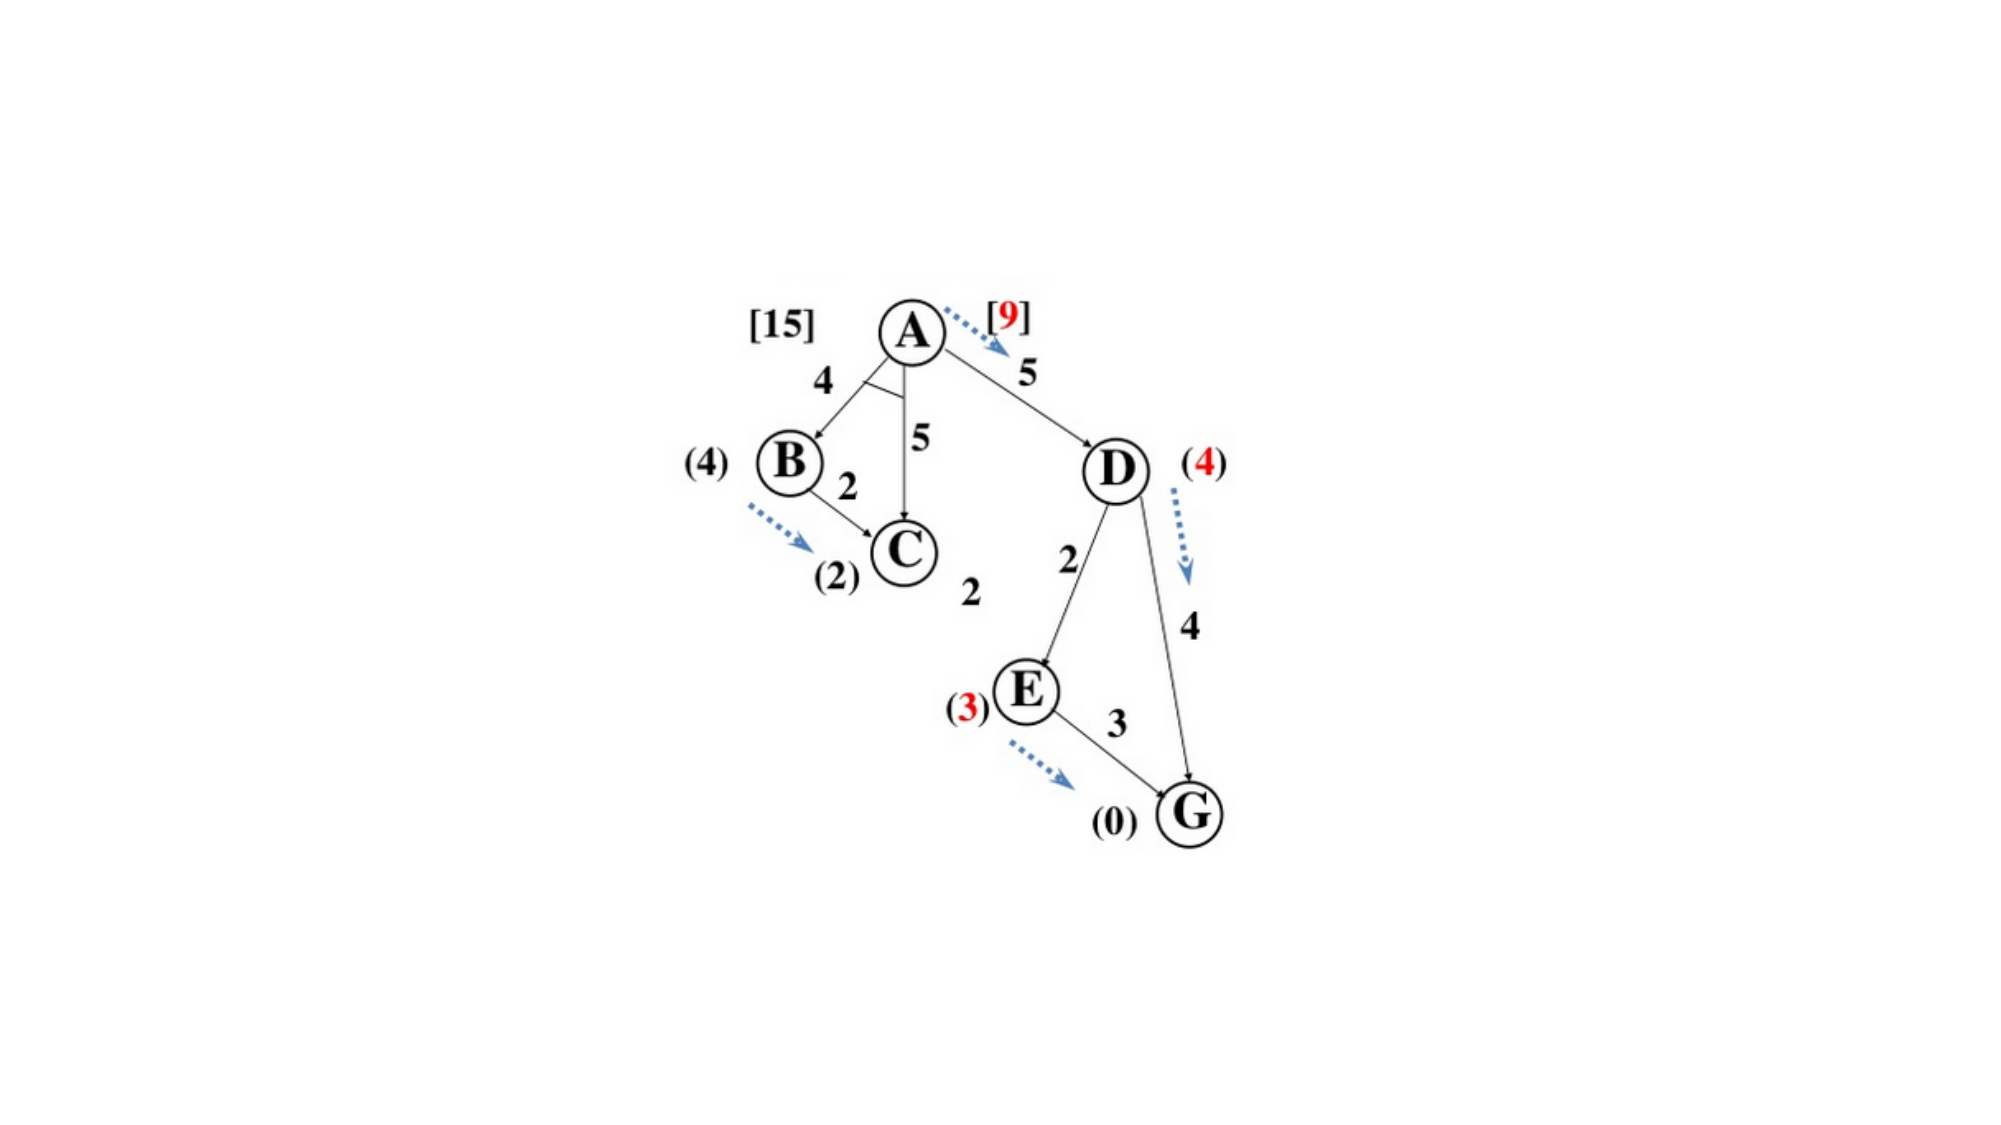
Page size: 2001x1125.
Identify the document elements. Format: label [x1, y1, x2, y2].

list [659, 277, 1256, 884]
